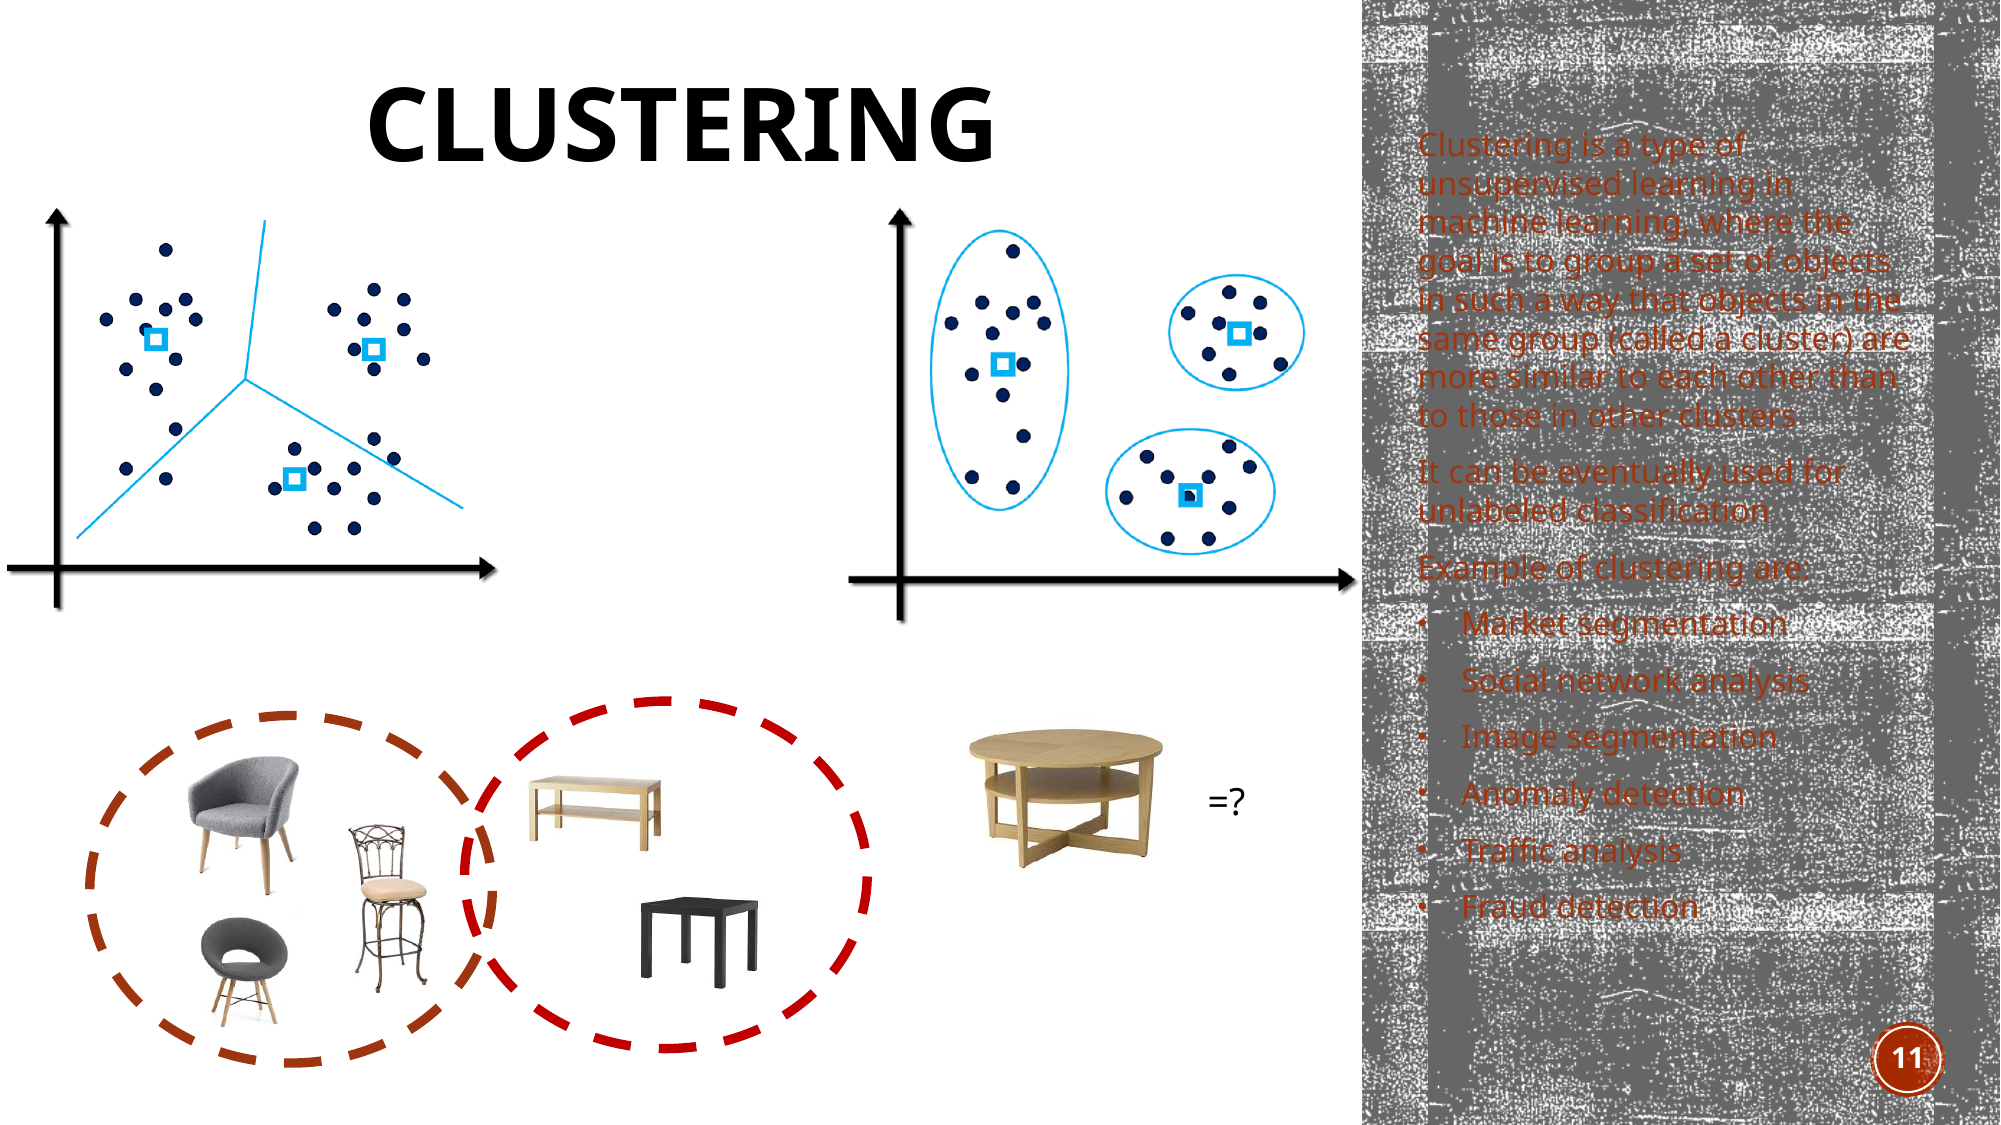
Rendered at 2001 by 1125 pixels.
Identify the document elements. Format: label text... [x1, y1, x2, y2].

text_box [88, 757, 454, 1065]
footer [178, 1028, 1217, 1089]
text_box [472, 926, 482, 968]
picture [184, 913, 301, 1030]
text_box [186, 714, 475, 825]
text_box Clustering [0, 30, 1365, 192]
text_box =? [1192, 770, 1261, 830]
picture [845, 206, 1360, 628]
picture [519, 738, 765, 1007]
list Clustering is a type of unsupervised learning in machine learning, where the goal is to group a set of objects in such a way that objects in the same group (called a cluster) are more similar to each other than to those in other clusters It can be eventually used for unlabeled classification Example of clustering are: Market segmentation Social network analysis Image segmentation Anomaly detection Traffic analysis Fraud detection [1402, 116, 1928, 938]
picture [3, 207, 500, 616]
picture [955, 687, 1176, 909]
picture [159, 741, 472, 993]
slide_number 11 [1855, 1028, 1961, 1089]
text_box [472, 700, 869, 1050]
